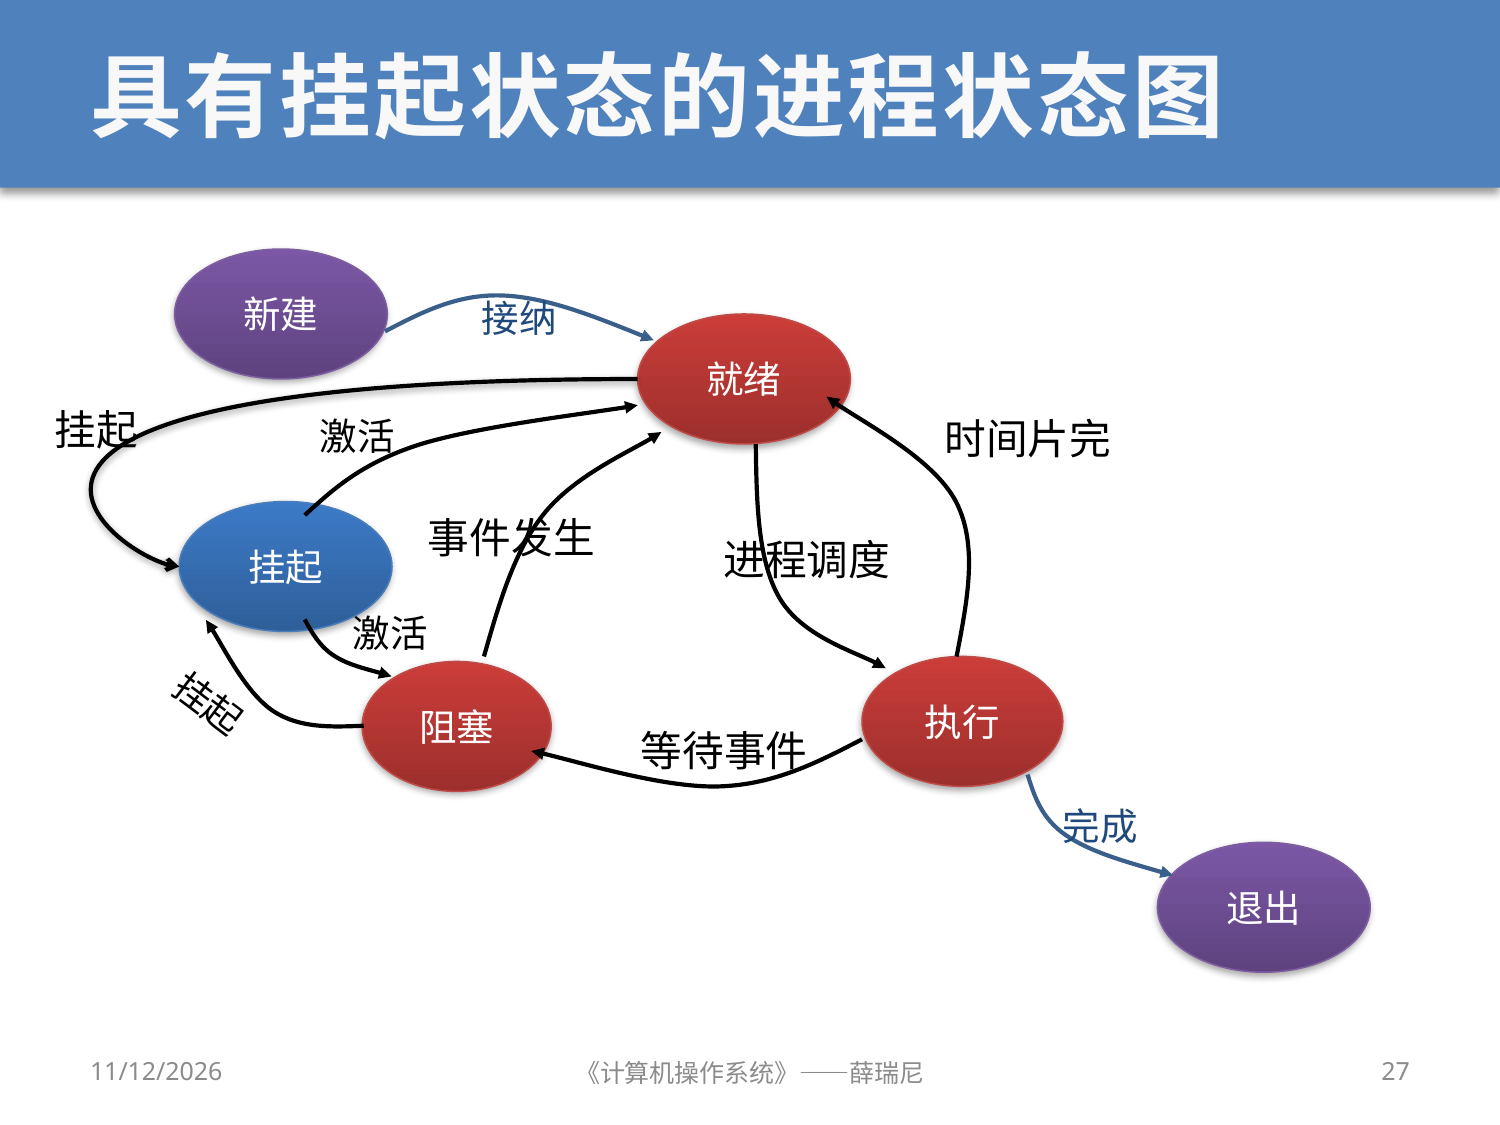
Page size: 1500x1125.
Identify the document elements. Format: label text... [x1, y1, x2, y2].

text_box 执行 [861, 655, 1064, 788]
text_box 新建 [173, 248, 389, 377]
text_box [642, 432, 662, 457]
text_box [483, 574, 550, 657]
text_box 退出 [1156, 841, 1371, 973]
text_box 等待事件 [625, 717, 839, 782]
text_box 激活 [338, 602, 443, 663]
text_box 挂起 [179, 574, 393, 633]
text_box 挂起 [40, 396, 166, 462]
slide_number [75, 1042, 425, 1103]
slide_number 27 [1074, 1042, 1425, 1103]
text_box 进程调度 [708, 526, 922, 592]
text_box [776, 592, 886, 669]
text_box [755, 444, 804, 526]
text_box 就绪 [637, 313, 852, 445]
text_box [531, 747, 625, 775]
text_box 接纳 [384, 293, 654, 342]
text_box [826, 396, 970, 657]
text_box 完成 [1025, 773, 1174, 878]
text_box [178, 378, 638, 567]
title 具有挂起状态的进程状态图 [75, 0, 1425, 188]
text_box 时间片完 [929, 405, 1158, 470]
text_box [304, 619, 338, 659]
text_box [839, 739, 863, 752]
text_box 阻塞 [361, 660, 552, 793]
text_box 挂起 [205, 619, 364, 727]
text_box [347, 663, 392, 679]
text_box [664, 782, 757, 787]
footer 《计算机操作系统》——薛瑞尼 [512, 1042, 988, 1103]
